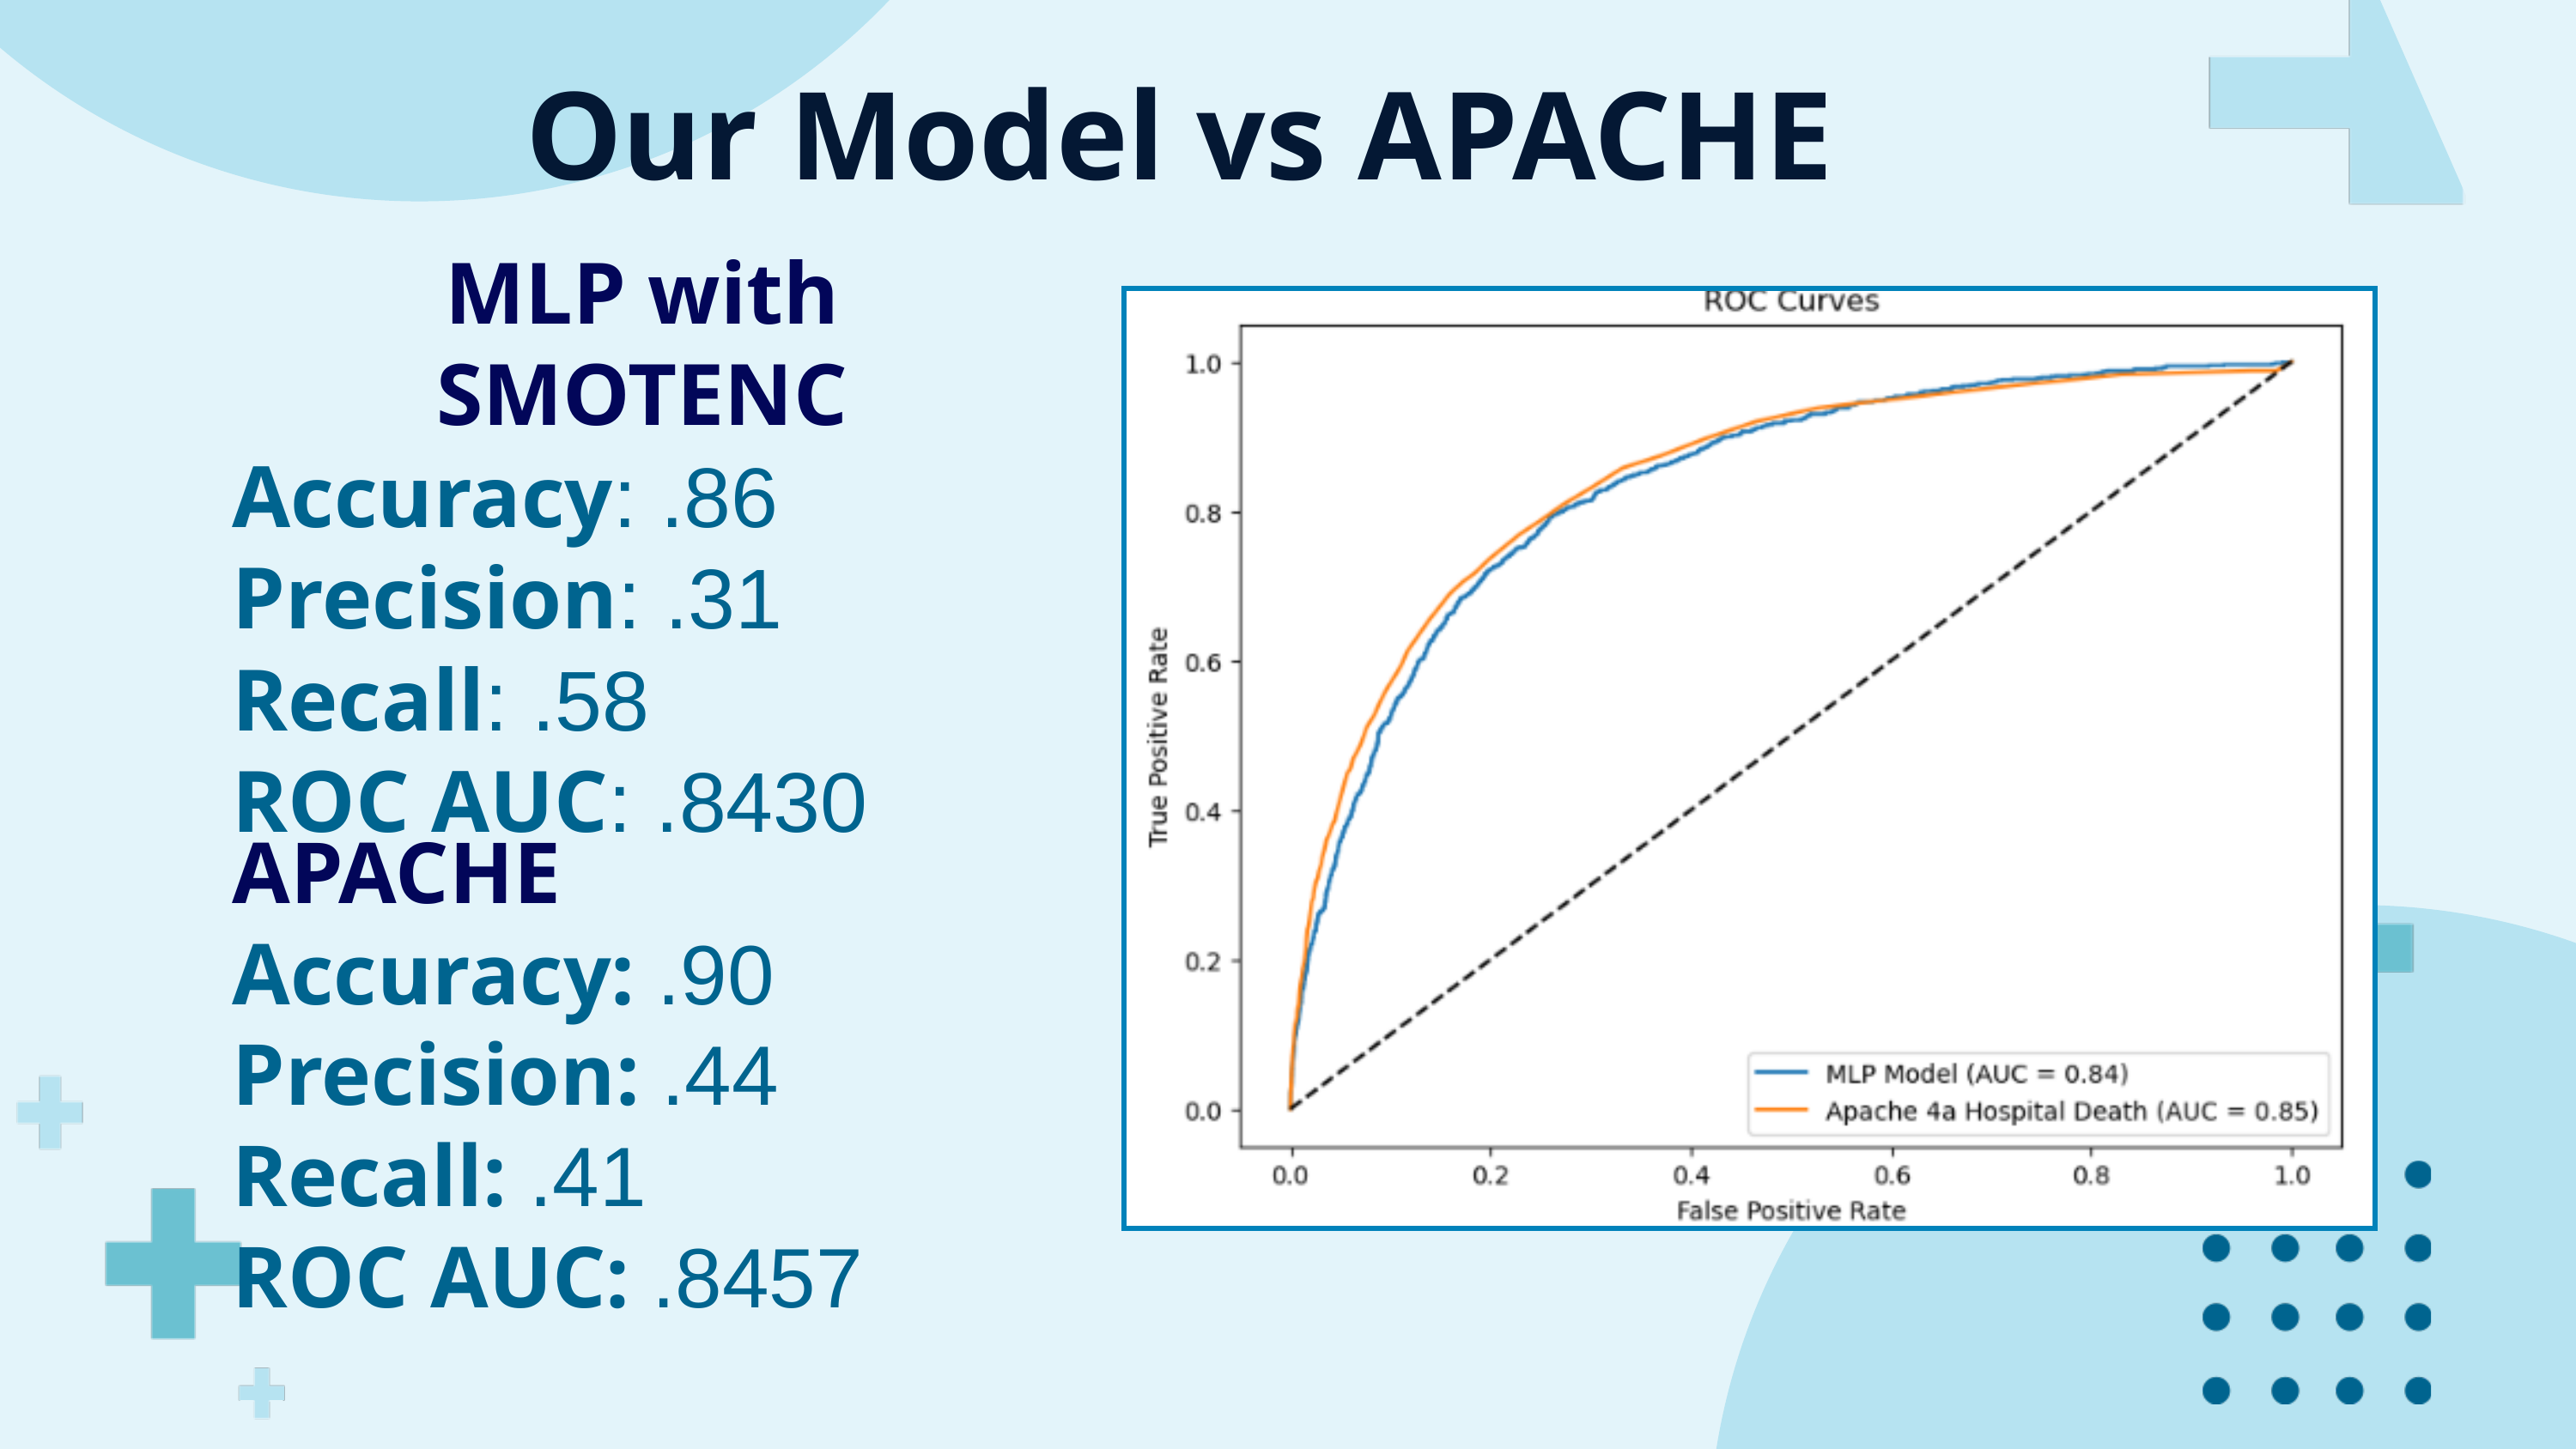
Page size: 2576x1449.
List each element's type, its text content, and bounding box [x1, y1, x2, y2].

text_box MLP with SMOTENC Accuracy: .86 Precision: .31 Recall: .58 ROC AUC: .8430 [232, 239, 1053, 952]
text_box APACHE Accuracy: .90 Precision: .44 Recall: .41 ROC AUC: .8457 [232, 819, 888, 1426]
text_box [1951, 0, 2576, 908]
text_box [1123, 288, 2376, 1228]
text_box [1726, 910, 2576, 1449]
text_box [6, 1064, 293, 1428]
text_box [0, 0, 1087, 208]
text_box Our Model vs APACHE [1093, 58, 2339, 204]
